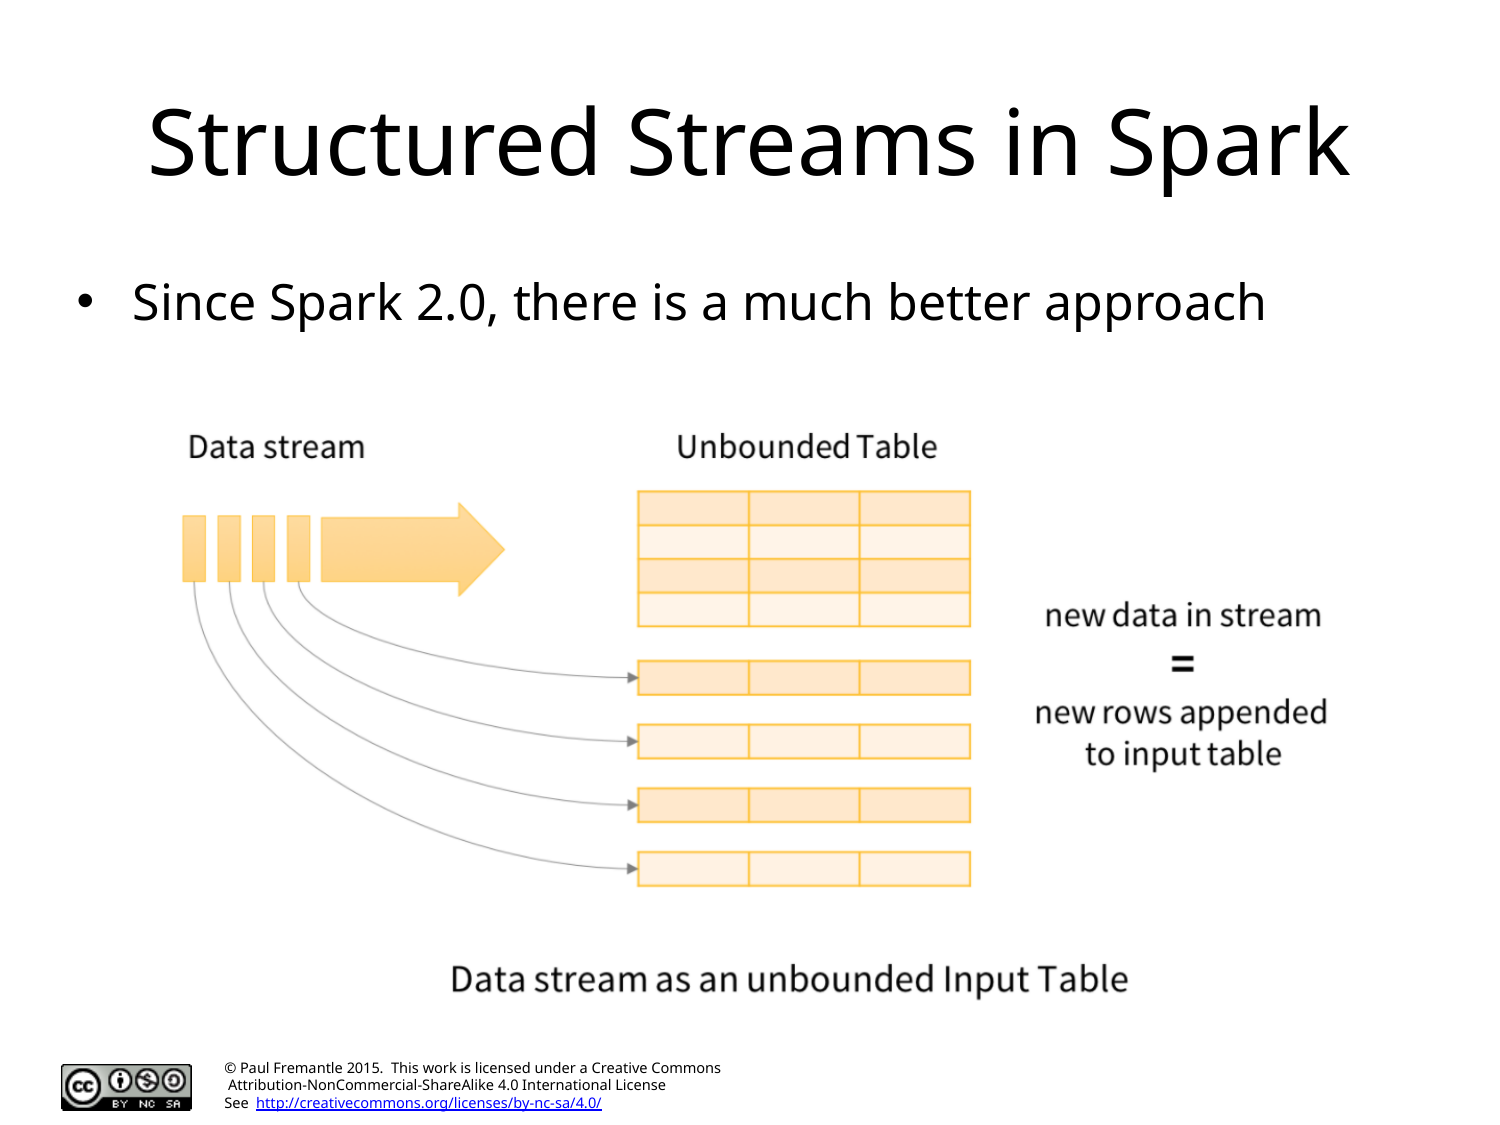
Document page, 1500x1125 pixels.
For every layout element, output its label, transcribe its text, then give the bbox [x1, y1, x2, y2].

picture [61, 1064, 192, 1111]
title Structured Streams in Spark [75, 45, 1425, 233]
list Since Spark 2.0, there is a much better approach [61, 262, 1412, 1005]
picture [105, 409, 1412, 1035]
